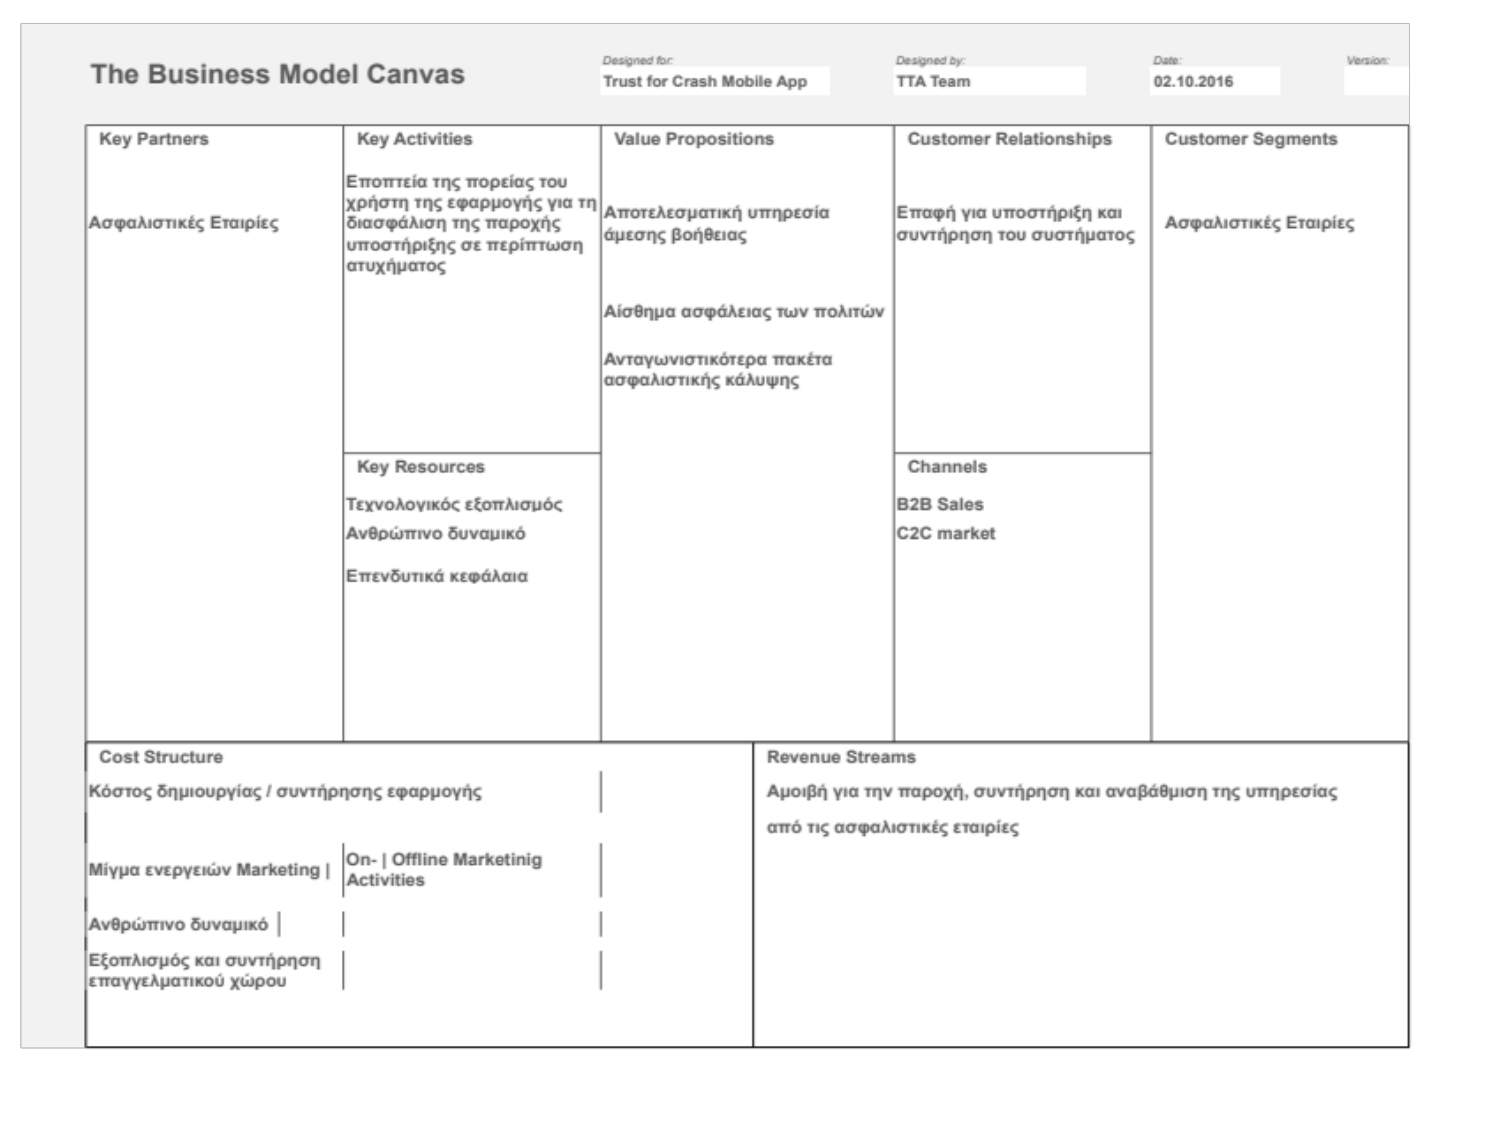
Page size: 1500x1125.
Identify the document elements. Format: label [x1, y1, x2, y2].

list [0, 0, 1500, 1125]
